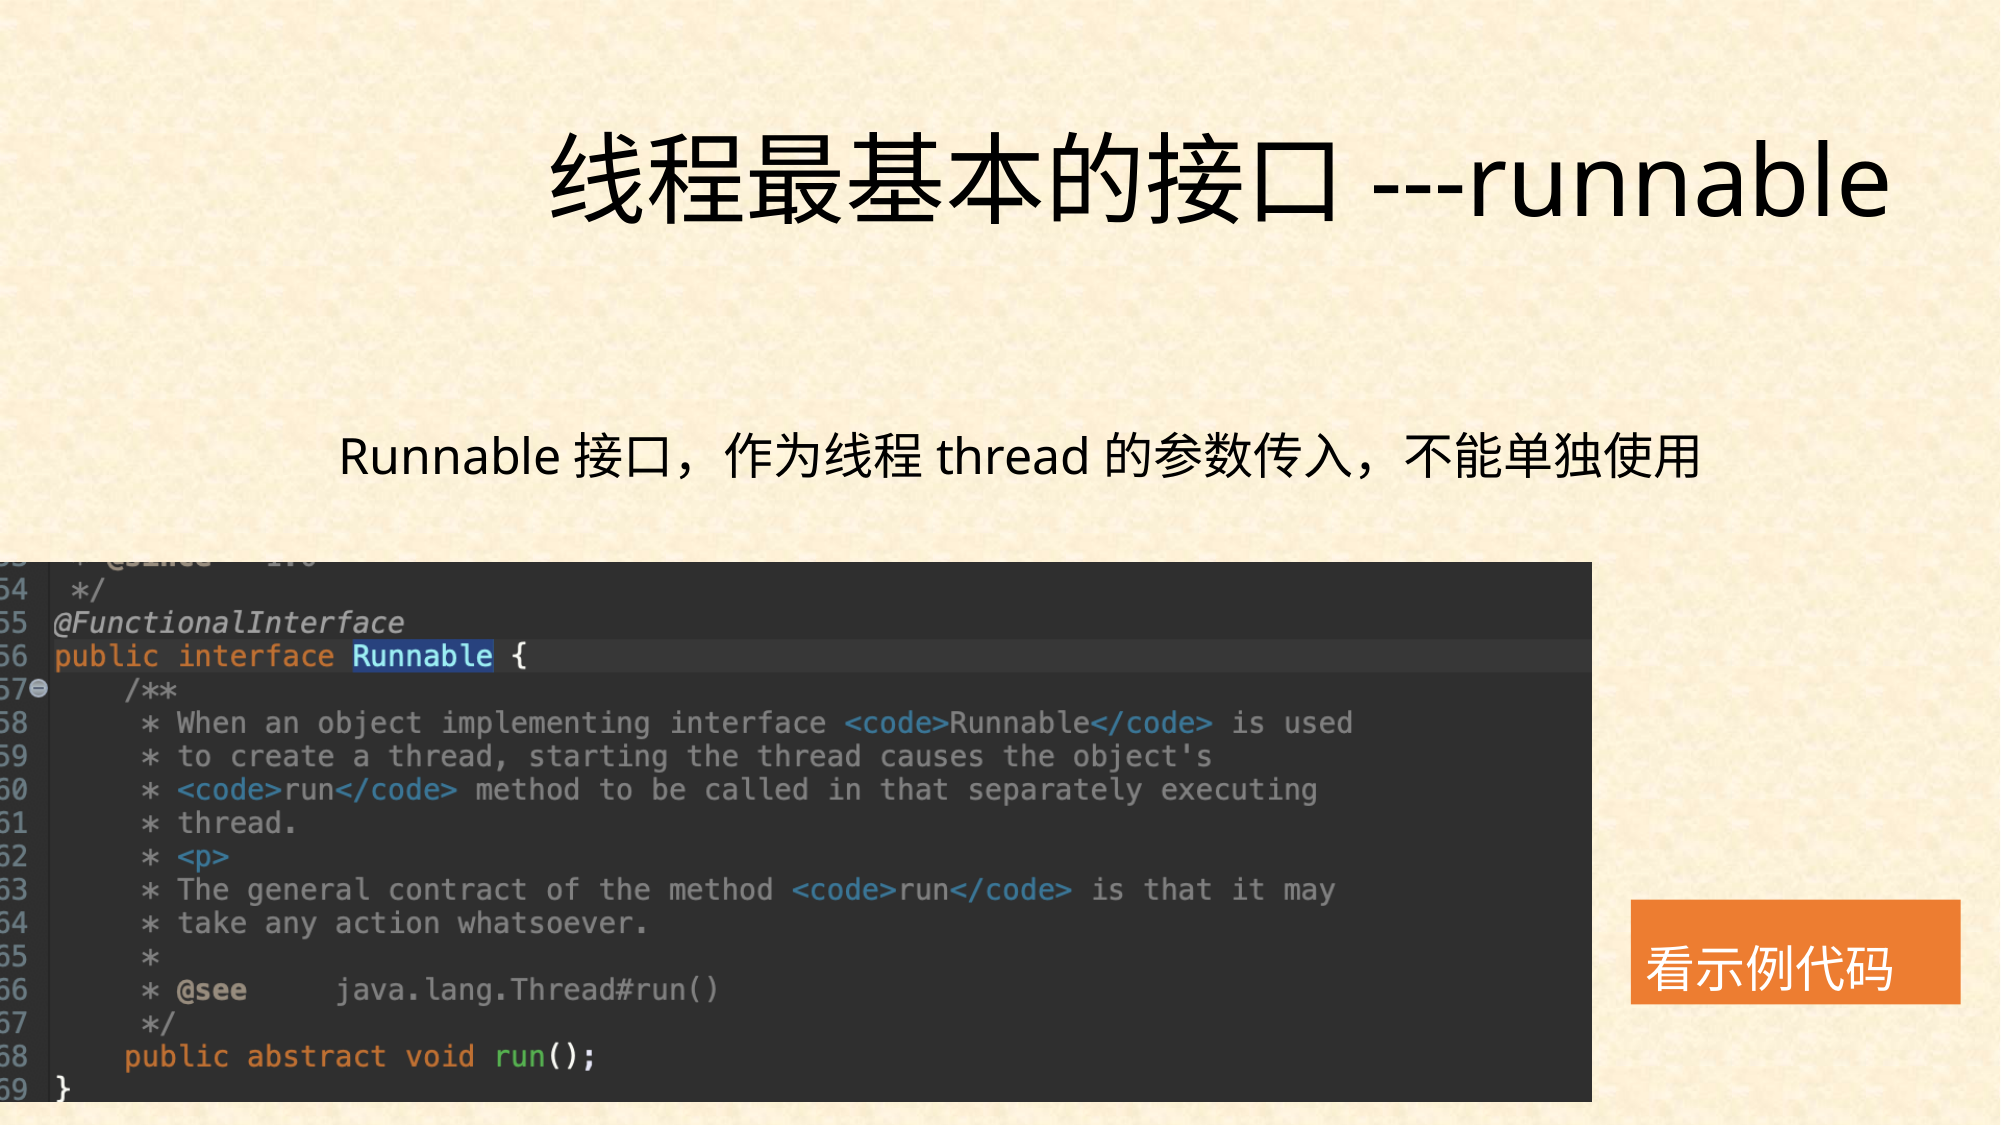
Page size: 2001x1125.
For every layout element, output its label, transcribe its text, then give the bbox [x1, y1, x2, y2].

text_box Runnable接口，作为线程thread的参数传入，不能单独使用 [323, 387, 1796, 492]
text_box 线程最基本的接口---runnable [413, 109, 2000, 244]
text_box 看示例代码 [1630, 899, 1961, 1005]
picture [0, 0, 2001, 1125]
